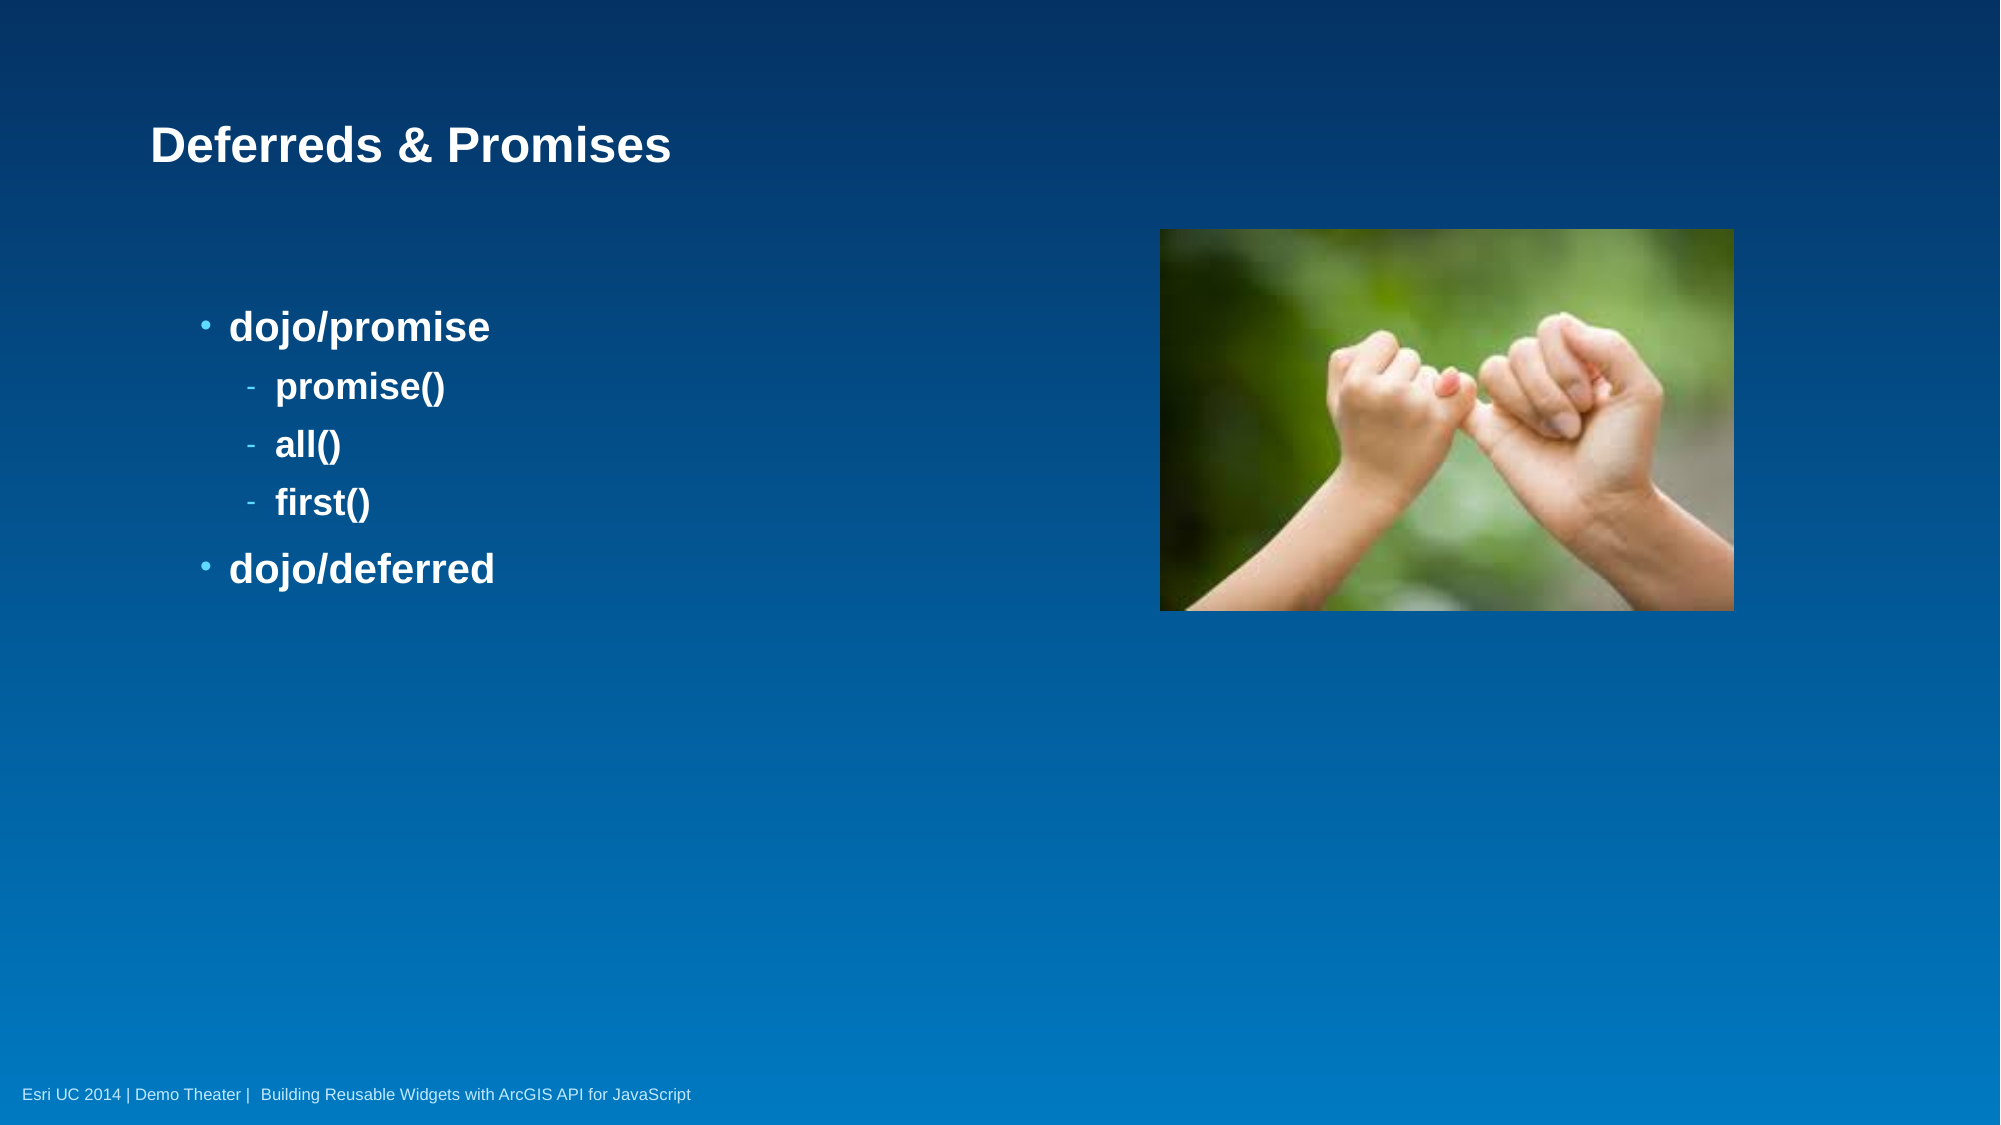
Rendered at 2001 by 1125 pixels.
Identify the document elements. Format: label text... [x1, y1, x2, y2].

title Deferreds & Promises [150, 111, 1850, 173]
footer Building Reusable Widgets with ArcGIS API for JavaScript [245, 1064, 921, 1124]
list dojo/promise promise() all() first() dojo/deferred [200, 299, 1800, 863]
picture [1160, 228, 1734, 611]
